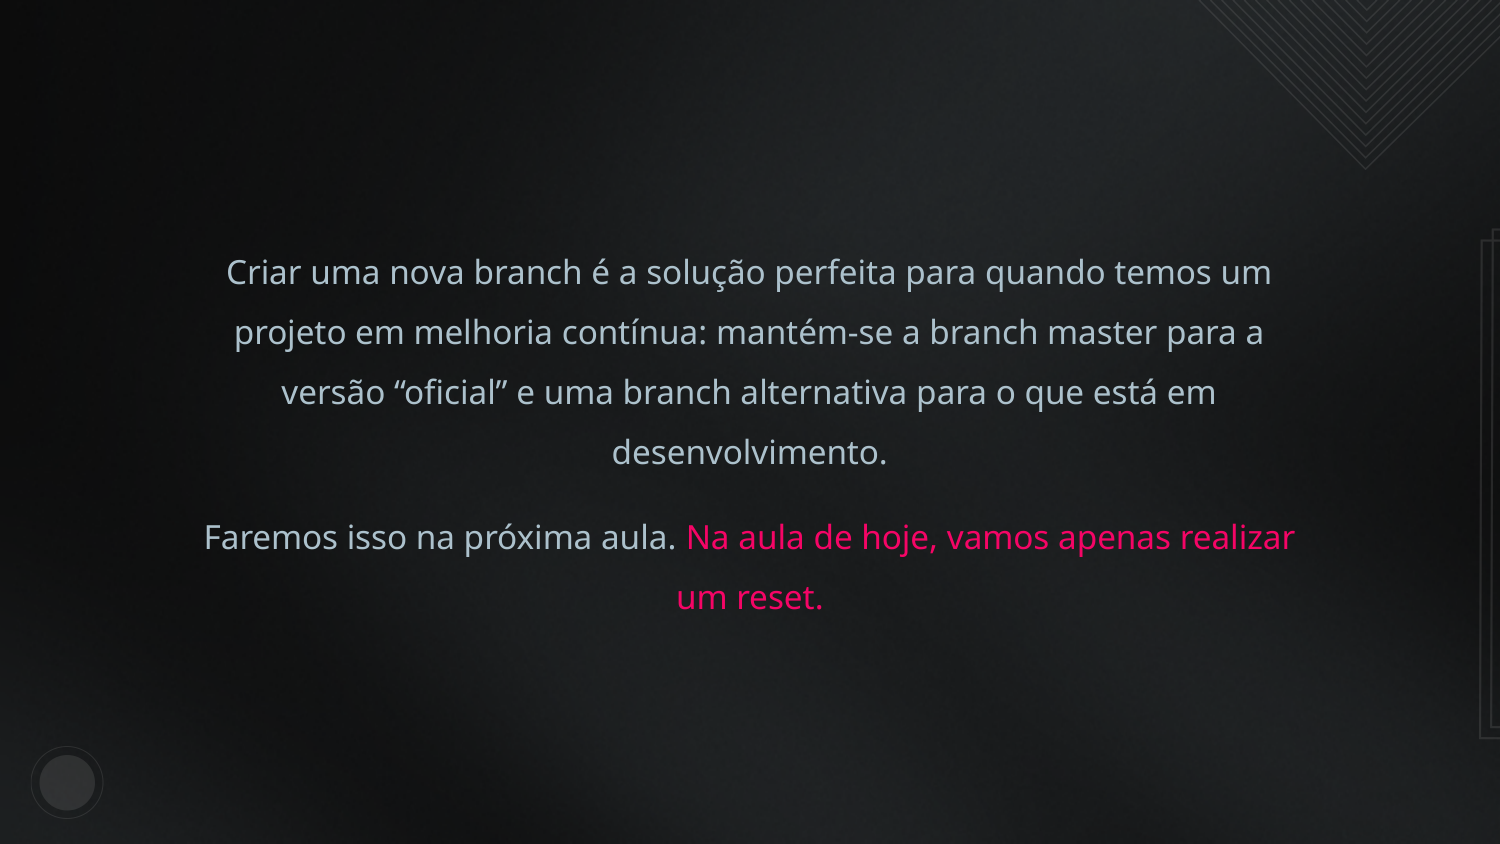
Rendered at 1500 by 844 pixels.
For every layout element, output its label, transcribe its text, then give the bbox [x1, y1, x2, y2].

text_box Criar uma nova branch é a solução perfeita para quando temos um projeto em melhoria contínua: mantém-se a branch master para a versão “oficial” e uma branch alternativa para o que está em desenvolvimento. Faremos isso na próxima aula. Na aula de hoje, vamos apenas realizar um reset. [177, 224, 1323, 624]
picture [0, 0, 1500, 844]
